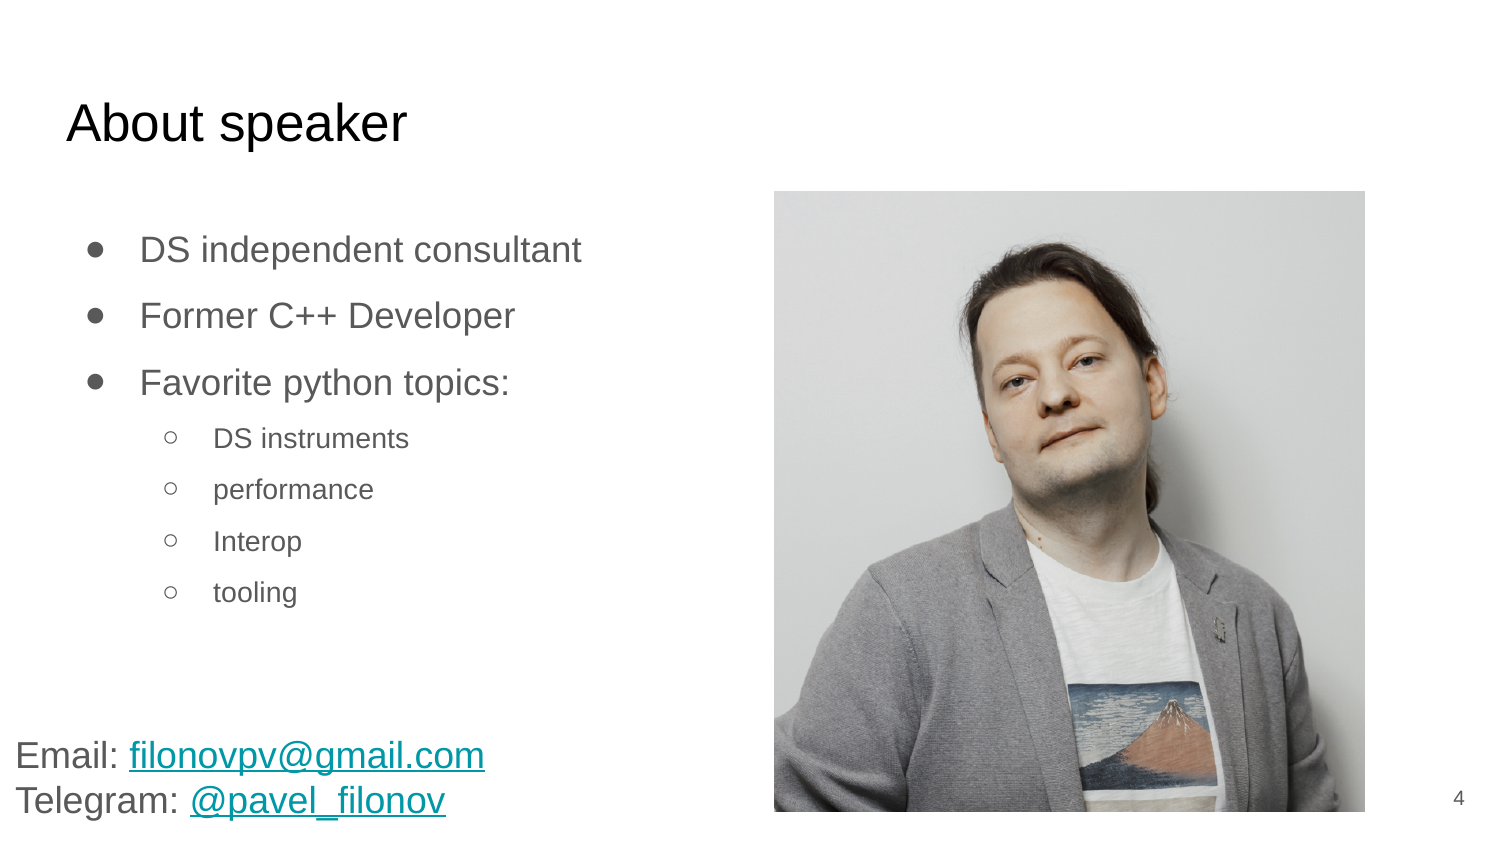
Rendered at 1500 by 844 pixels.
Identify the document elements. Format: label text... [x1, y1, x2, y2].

title About speaker [51, 72, 1449, 167]
slide_number ‹#› [1389, 764, 1480, 830]
text_box Email: filonovpv@gmail.com Telegram: @pavel_filonov [0, 715, 662, 844]
picture [774, 191, 1365, 812]
list DS independent consultant Former С++ Developer Favorite python topics: DS instruments performance Interop tooling [51, 189, 750, 627]
